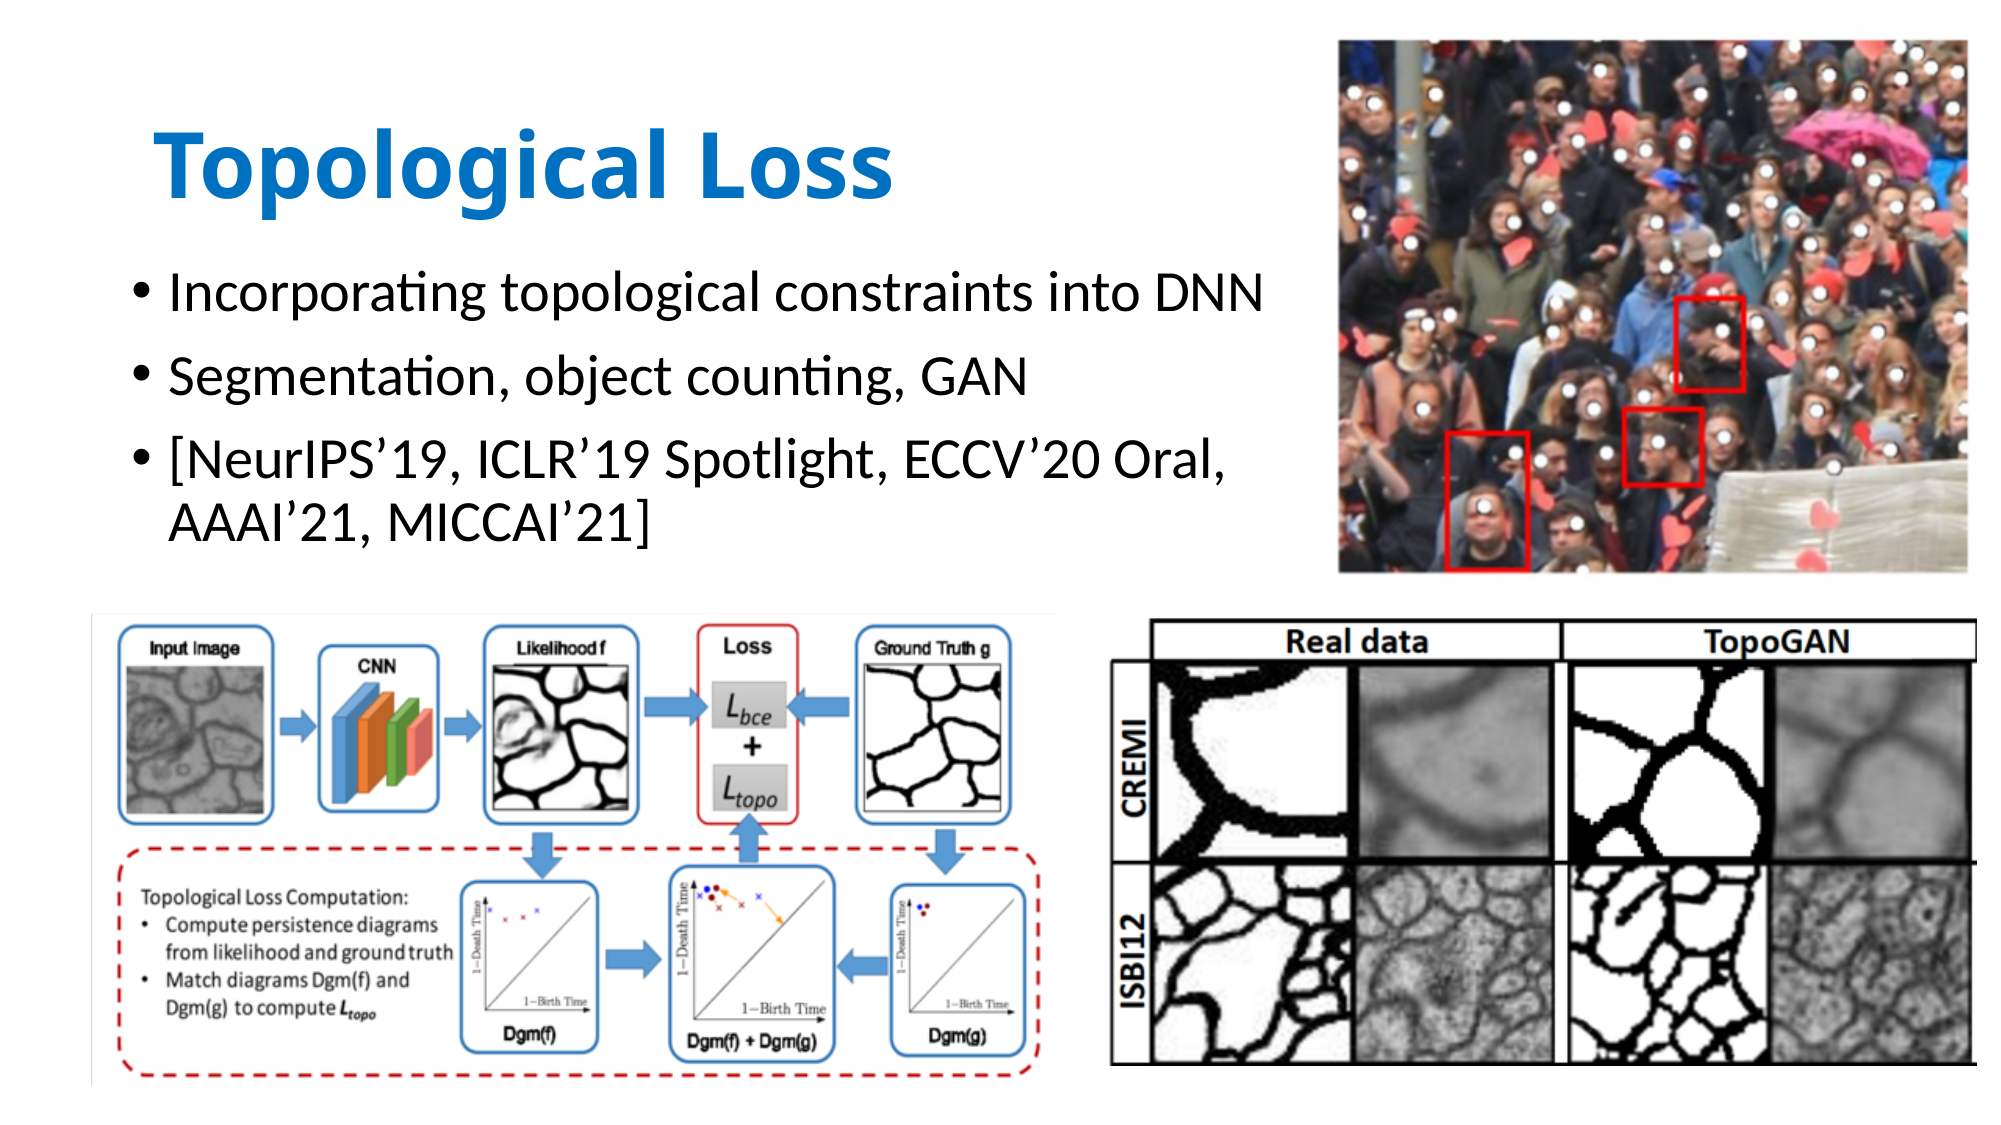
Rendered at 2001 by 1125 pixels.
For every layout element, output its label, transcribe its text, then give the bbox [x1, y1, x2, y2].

list Incorporating topological constraints into DNN Segmentation, object counting, GAN [NeurIPS’19, ICLR’19 Spotlight, ECCV’20 Oral, AAAI’21, MICCAI’21] [116, 253, 1322, 968]
picture [1321, 20, 1985, 589]
title Topological Loss [137, 59, 1321, 253]
picture [1084, 592, 1977, 1066]
picture [91, 610, 1061, 1086]
